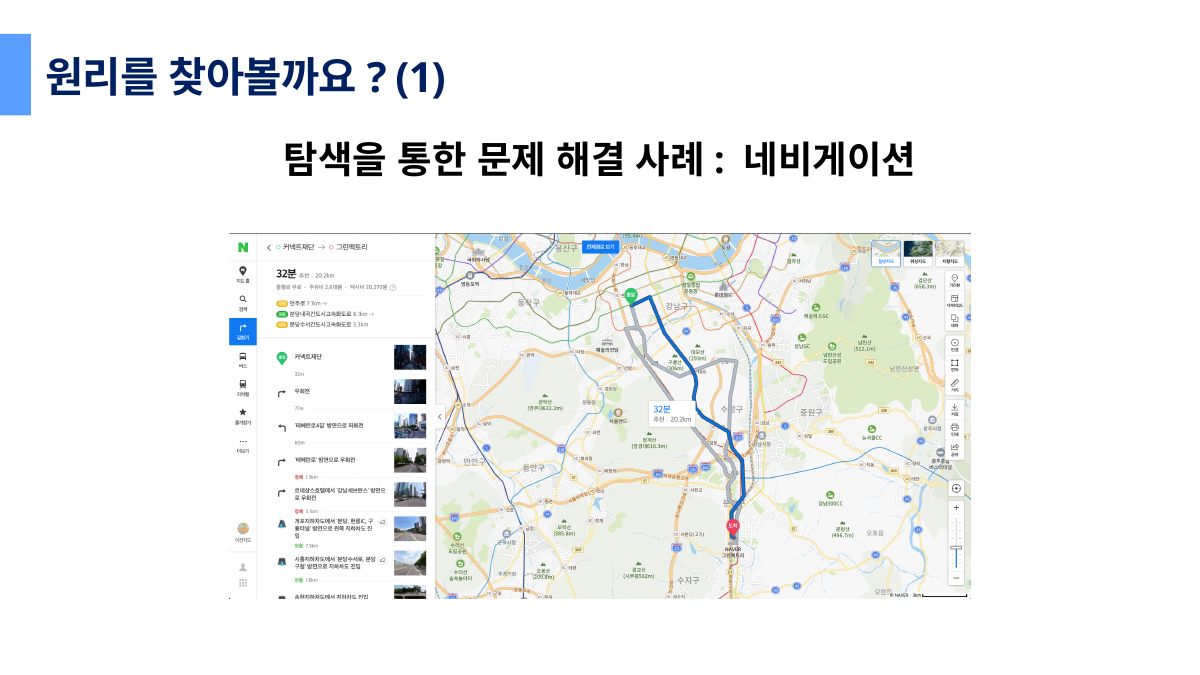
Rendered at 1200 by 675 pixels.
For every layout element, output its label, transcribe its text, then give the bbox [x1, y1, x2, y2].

text_box 탐색을 통한 문제 해결 사례: 네비게이션 [164, 129, 1036, 189]
text_box 원리를 찾아볼까요? (1) [32, 43, 534, 109]
picture [229, 233, 971, 599]
text_box [0, 33, 32, 116]
